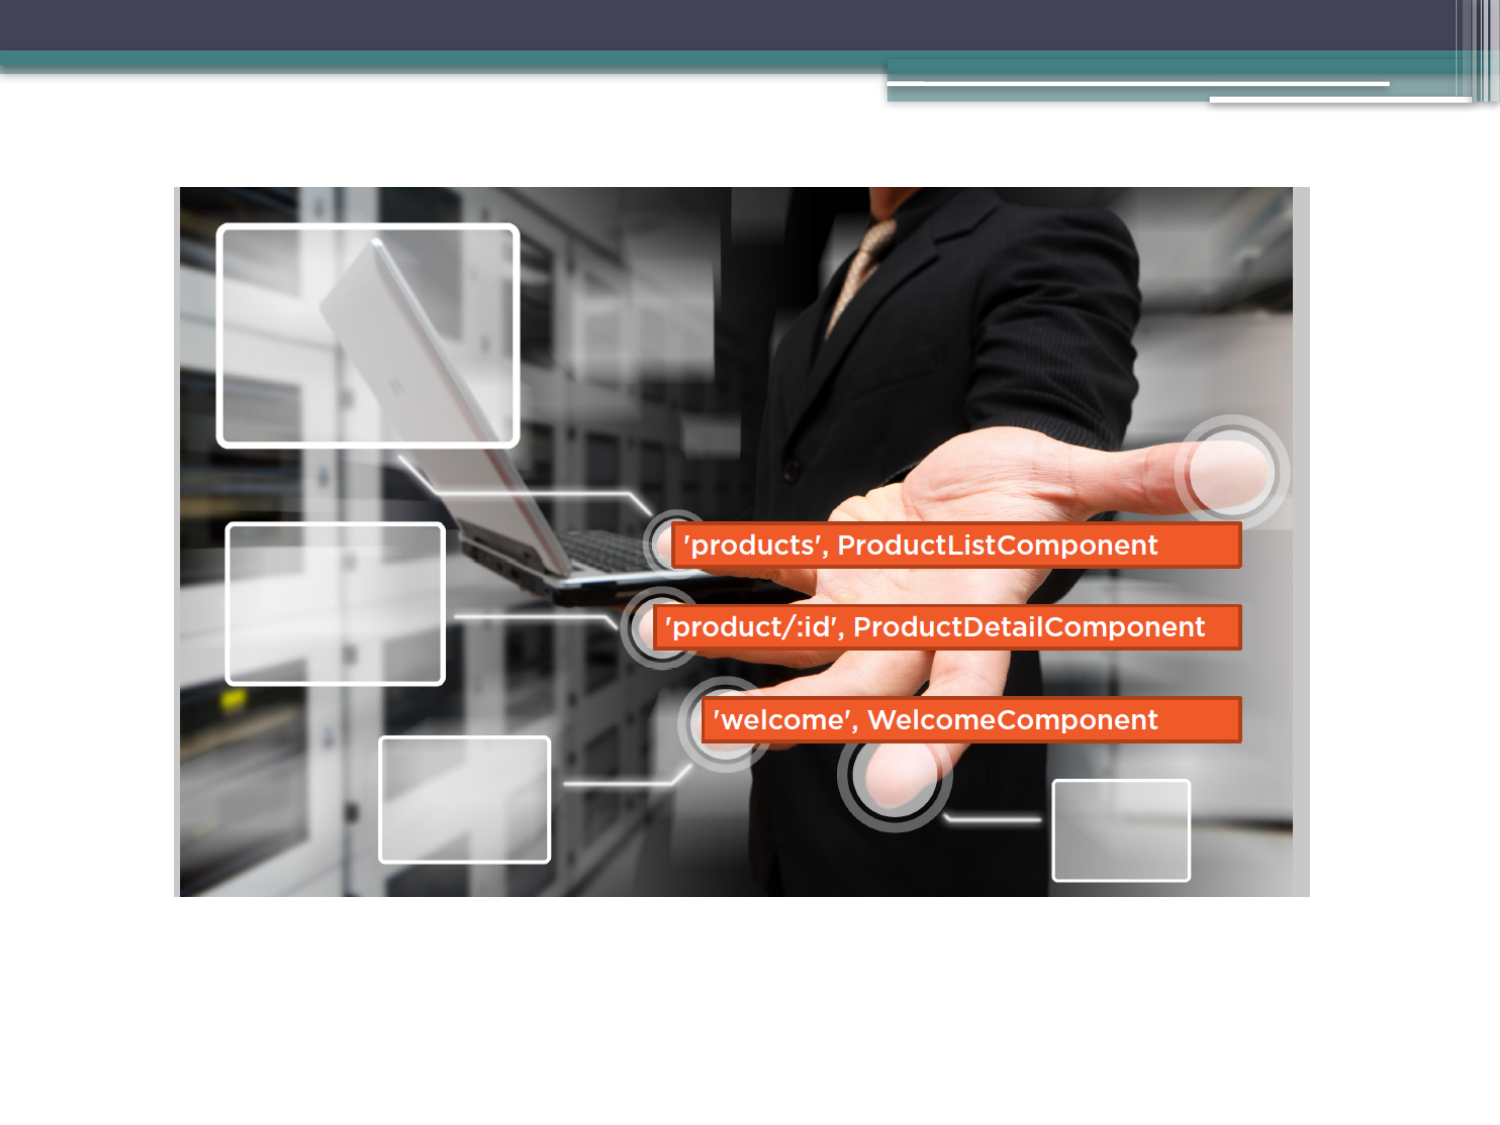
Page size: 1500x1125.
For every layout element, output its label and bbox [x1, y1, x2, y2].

list [174, 187, 1310, 898]
